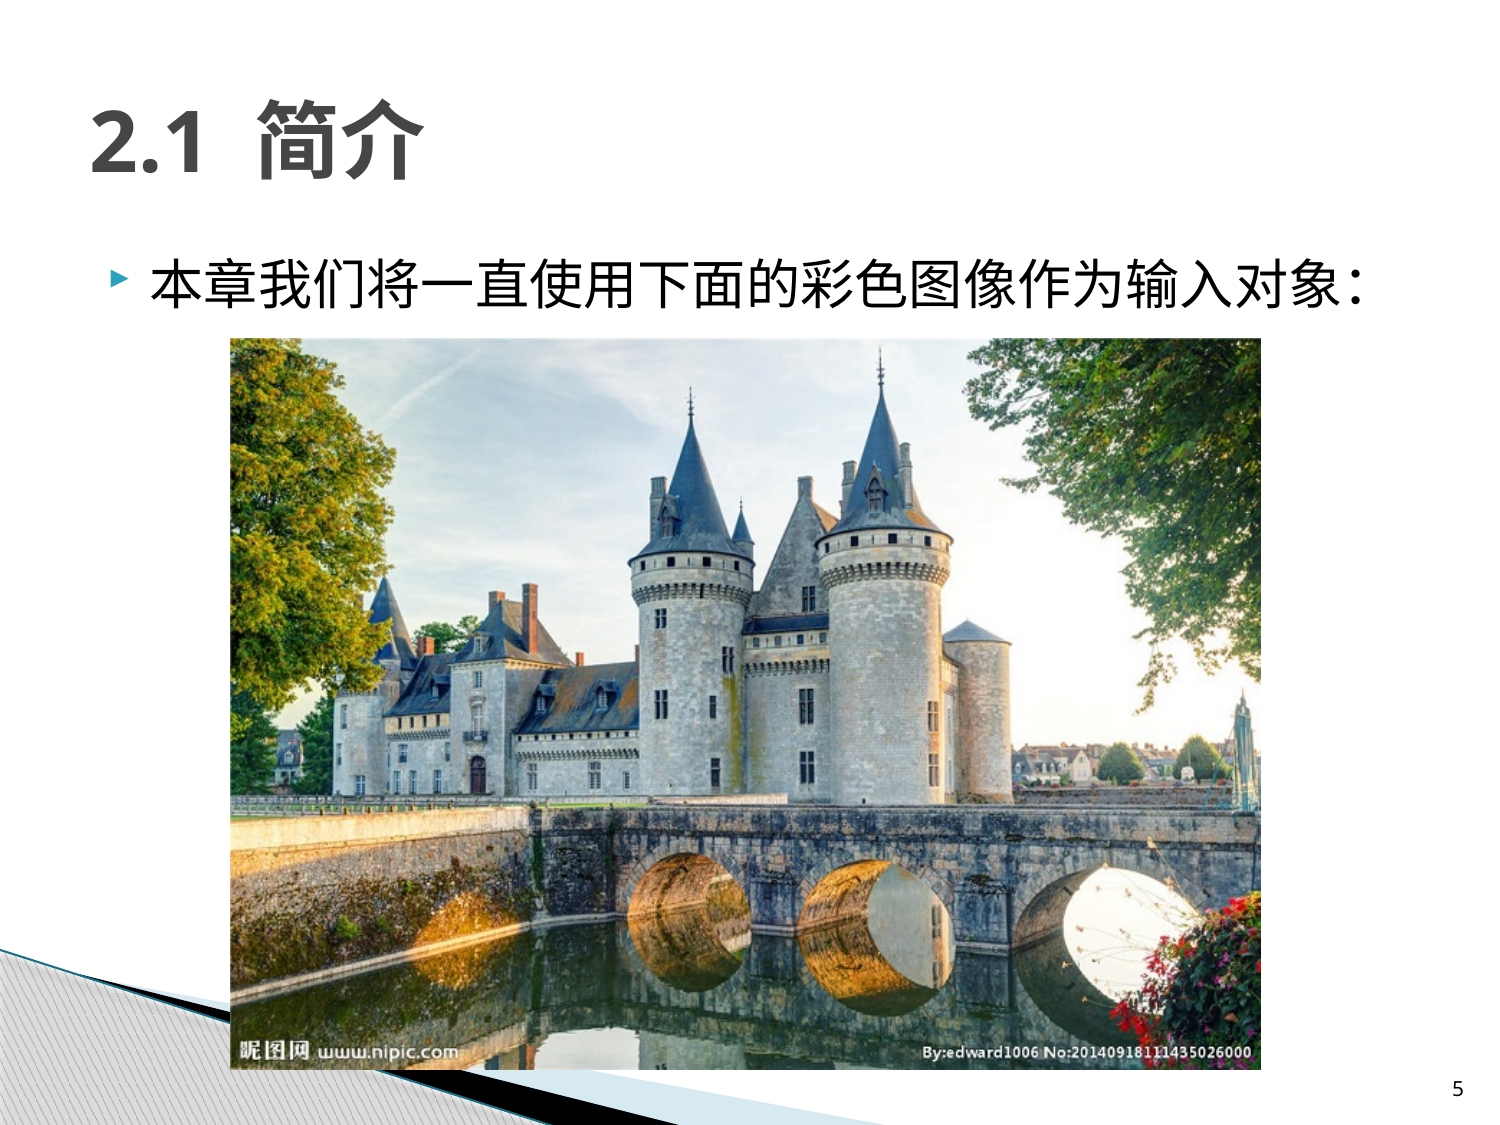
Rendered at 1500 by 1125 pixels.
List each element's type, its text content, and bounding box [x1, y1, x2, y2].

picture [229, 337, 1261, 1070]
title 2.1 简介 [75, 45, 1425, 233]
list 本章我们将一直使用下面的彩色图像作为输入对象： [75, 243, 1425, 986]
slide_number 5 [1418, 1051, 1479, 1112]
